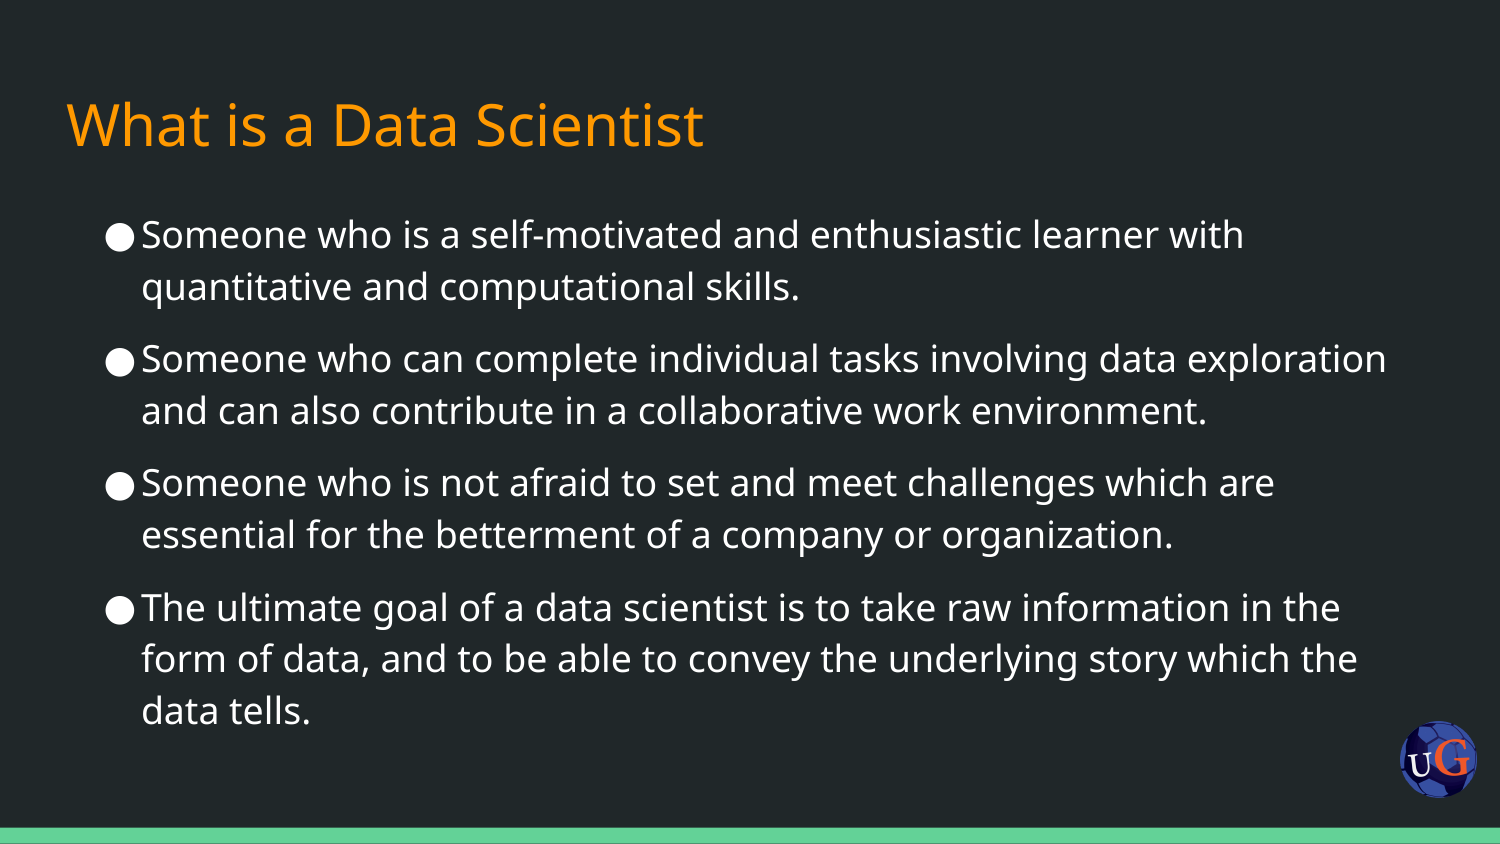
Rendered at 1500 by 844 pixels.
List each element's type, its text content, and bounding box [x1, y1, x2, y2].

picture [1400, 721, 1477, 804]
title What is a Data Scientist [51, 72, 1449, 167]
list Someone who is a self-motivated and enthusiastic learner with quantitative and computational skills. Someone who can complete individual tasks involving data exploration and can also contribute in a collaborative work environment. Someone who is not afraid to set and meet challenges which are essential for the betterment of a company or organization. The ultimate goal of a data scientist is to take raw information in the form of data, and to be able to convey the underlying story which the data tells. [51, 189, 1449, 750]
